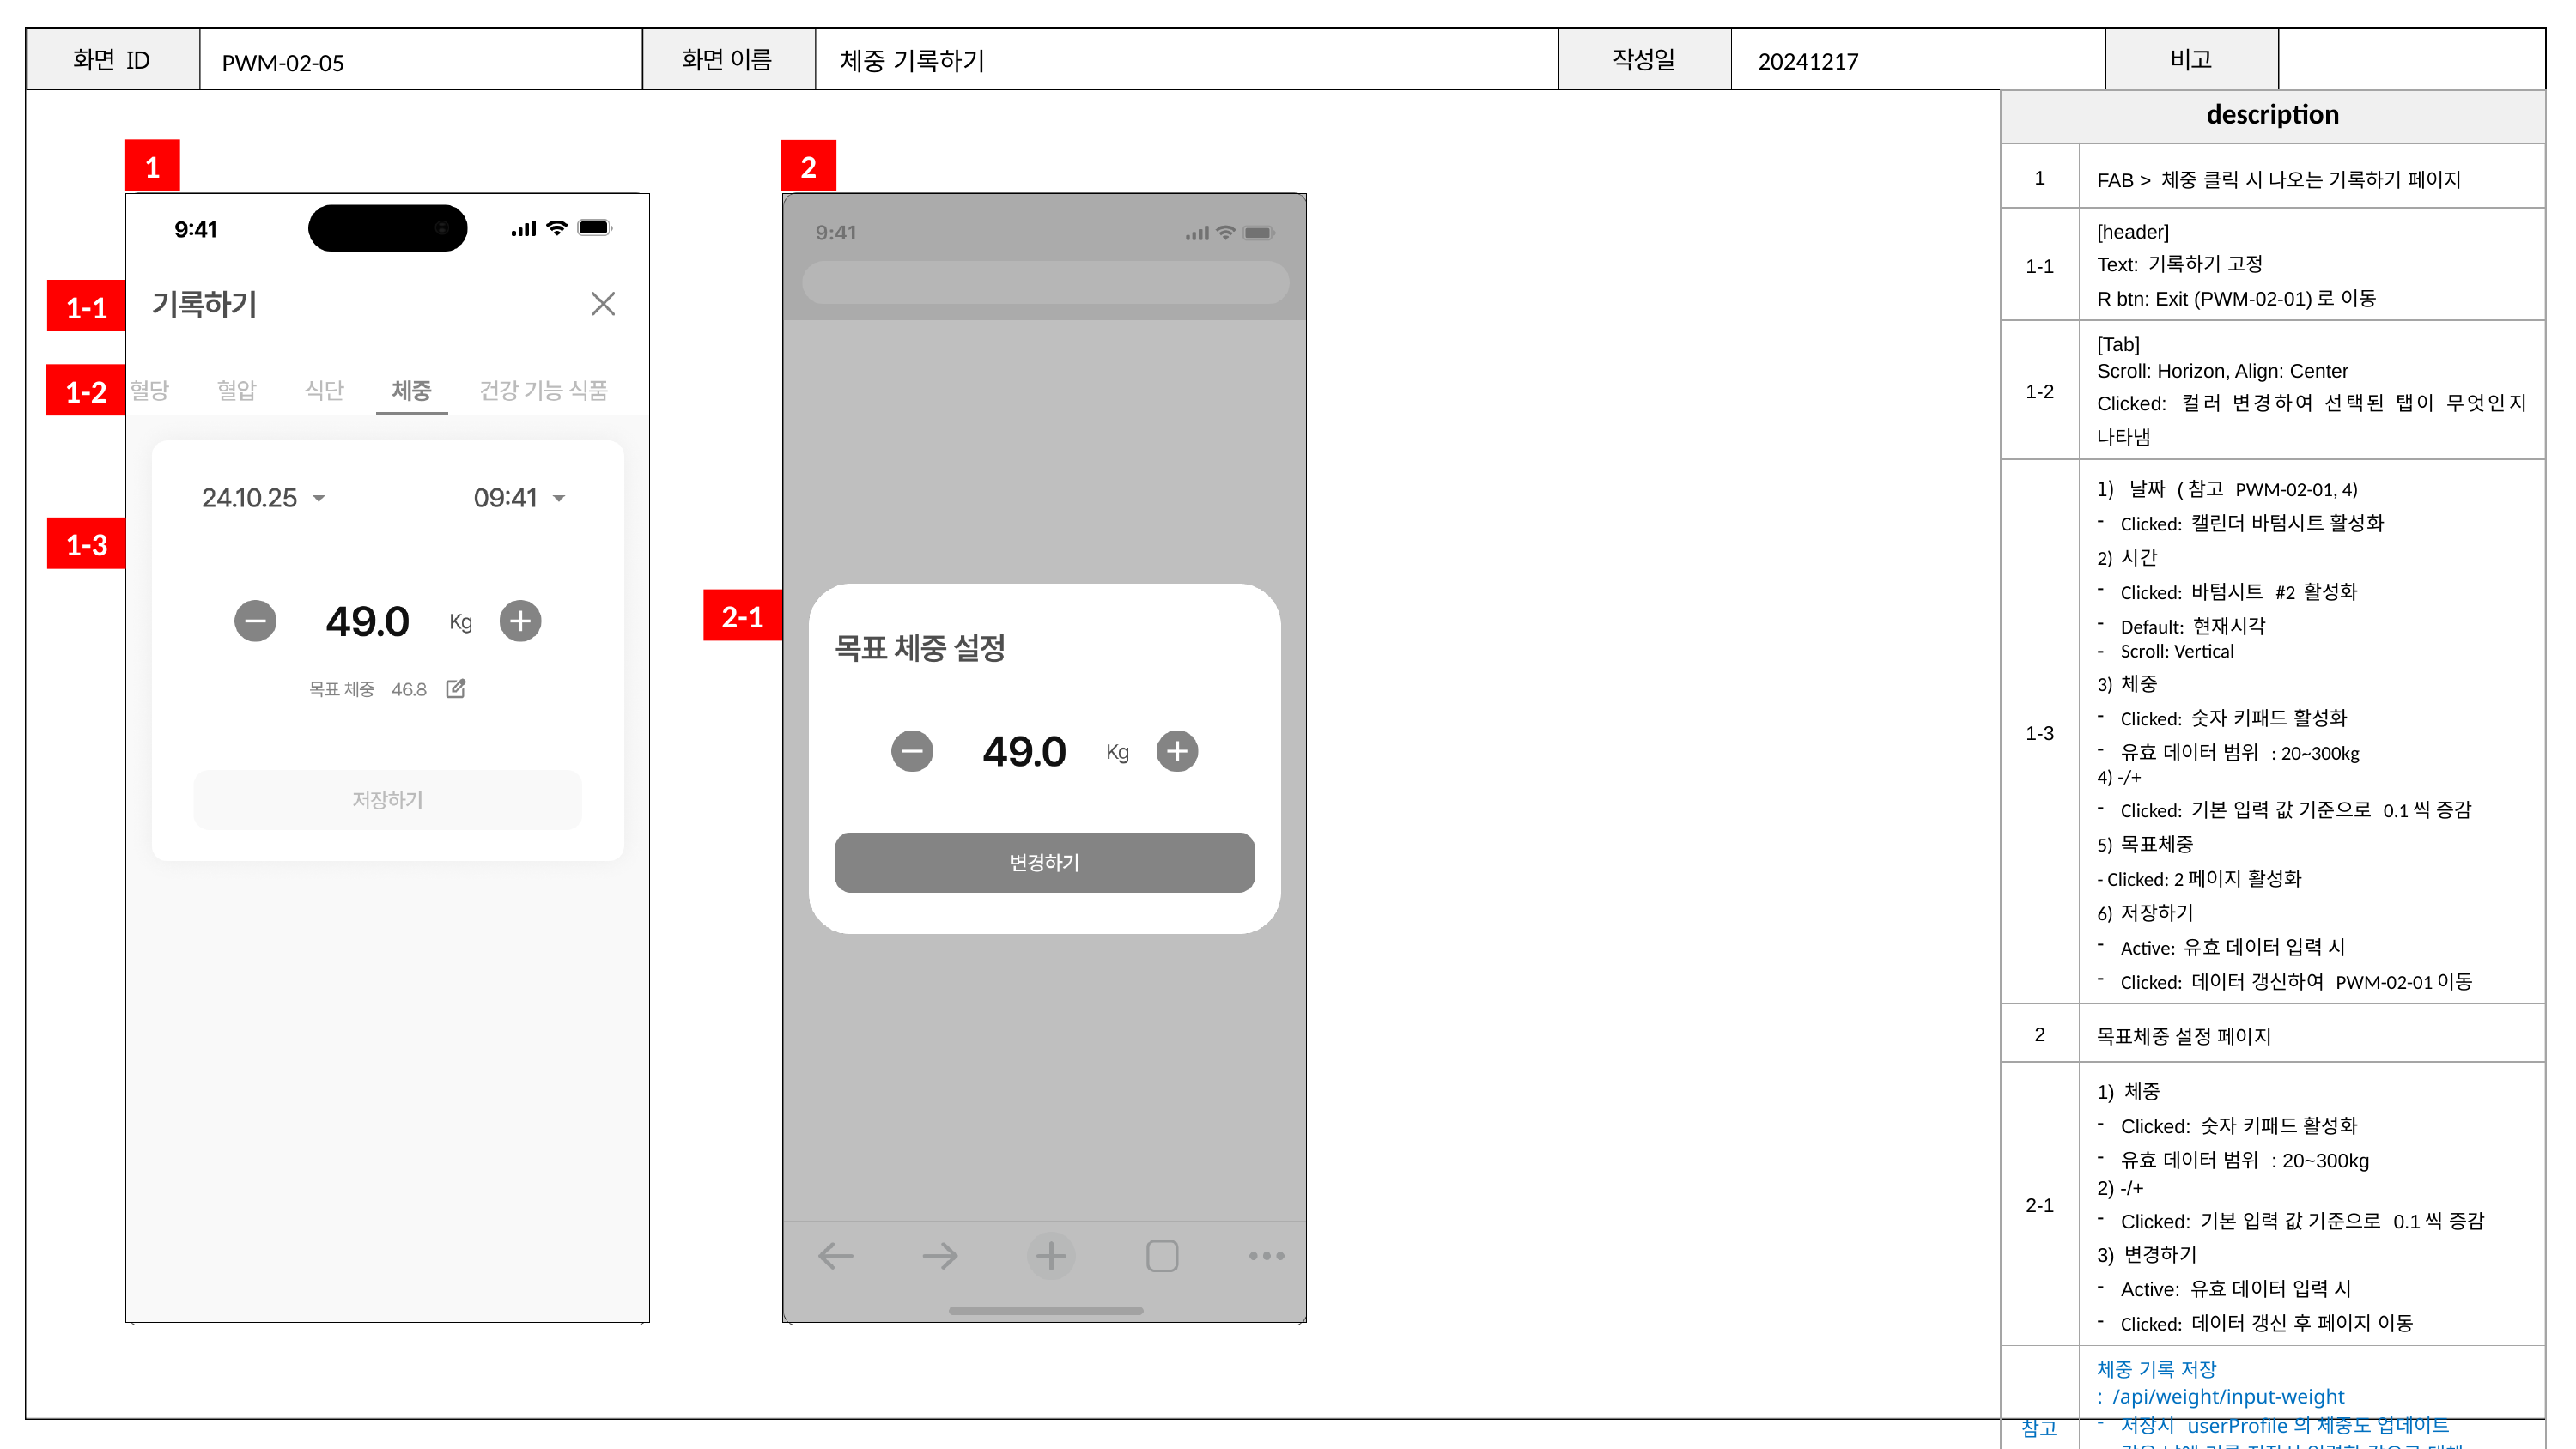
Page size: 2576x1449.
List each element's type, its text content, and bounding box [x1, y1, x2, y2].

table_header description [2002, 91, 2545, 143]
text_box 1-3 [46, 517, 125, 569]
table_cell 체중 기록 저장 : /api/weight/input-weight 저장시 userProfile의 체중도 업데이트 같은 날에 기록 저장시 입력한 값으로 대체 BMI 값 계산하여 DB 저장함 [2080, 1346, 2545, 1449]
list 20241217 [1745, 39, 2093, 78]
text_box 2 [781, 139, 837, 191]
table_cell 날짜 (참고 PWM-02-01, 4) Clicked: 캘린더 바텀시트 활성화 2) 시간 Clicked: 바텀시트 #2 활성화 Default: 현재시각 Scroll: Vertical 3) 체중 Clicked: 숫자 키패드 활성화 유효 데이터 범위 : 20~300kg 4) -/+ Clicked: 기본 입력 값 기준으로 0.1씩 증감 5) 목표체중 - Clicked: 2페이지 활성화 6) 저장하기 Active: 유효 데이터 입력 시 Clicked: 데이터 갱신하여 PWM-02-01이동 [2080, 460, 2545, 1003]
table_cell FAB > 체중 클릭 시 나오는 기록하기 페이지 [2080, 144, 2545, 207]
list 체중 기록하기 [828, 39, 1546, 79]
text_box 1-2 [46, 364, 125, 416]
table_cell 2-1 [2002, 1063, 2079, 1345]
table_cell [Tab] Scroll: Horizon, Align: Center Clicked: 컬러 변경하여 선택된 탭이 무엇인지 나타냄 [2080, 321, 2545, 458]
table_cell 1-3 [2002, 460, 2079, 1003]
table_cell 1-2 [2002, 321, 2079, 458]
table_cell 참고 [2002, 1346, 2079, 1449]
text_box 2-1 [703, 589, 782, 641]
list PWM-02-05 [209, 39, 629, 80]
table_cell 목표체중 설정 페이지 [2080, 1004, 2545, 1061]
table_cell 1 [2002, 144, 2079, 207]
picture [25, 27, 2547, 1420]
text_box 1 [124, 139, 180, 191]
table_cell [header] Text: 기록하기 고정 R btn: Exit (PWM-02-01)로 이동 [2080, 209, 2545, 319]
table_cell 1) 체중 Clicked: 숫자 키패드 활성화 유효 데이터 범위 : 20~300kg 2) -/+ Clicked: 기본 입력 값 기준으로 0.1씩 증감 3) 변경하기 Active: 유효 데이터 입력 시 Clicked: 데이터 갱신 후 페이지 이동 [2080, 1063, 2545, 1345]
text_box 1-1 [46, 280, 125, 331]
table_cell 2 [2002, 1004, 2079, 1061]
table_cell 1-1 [2002, 209, 2079, 319]
